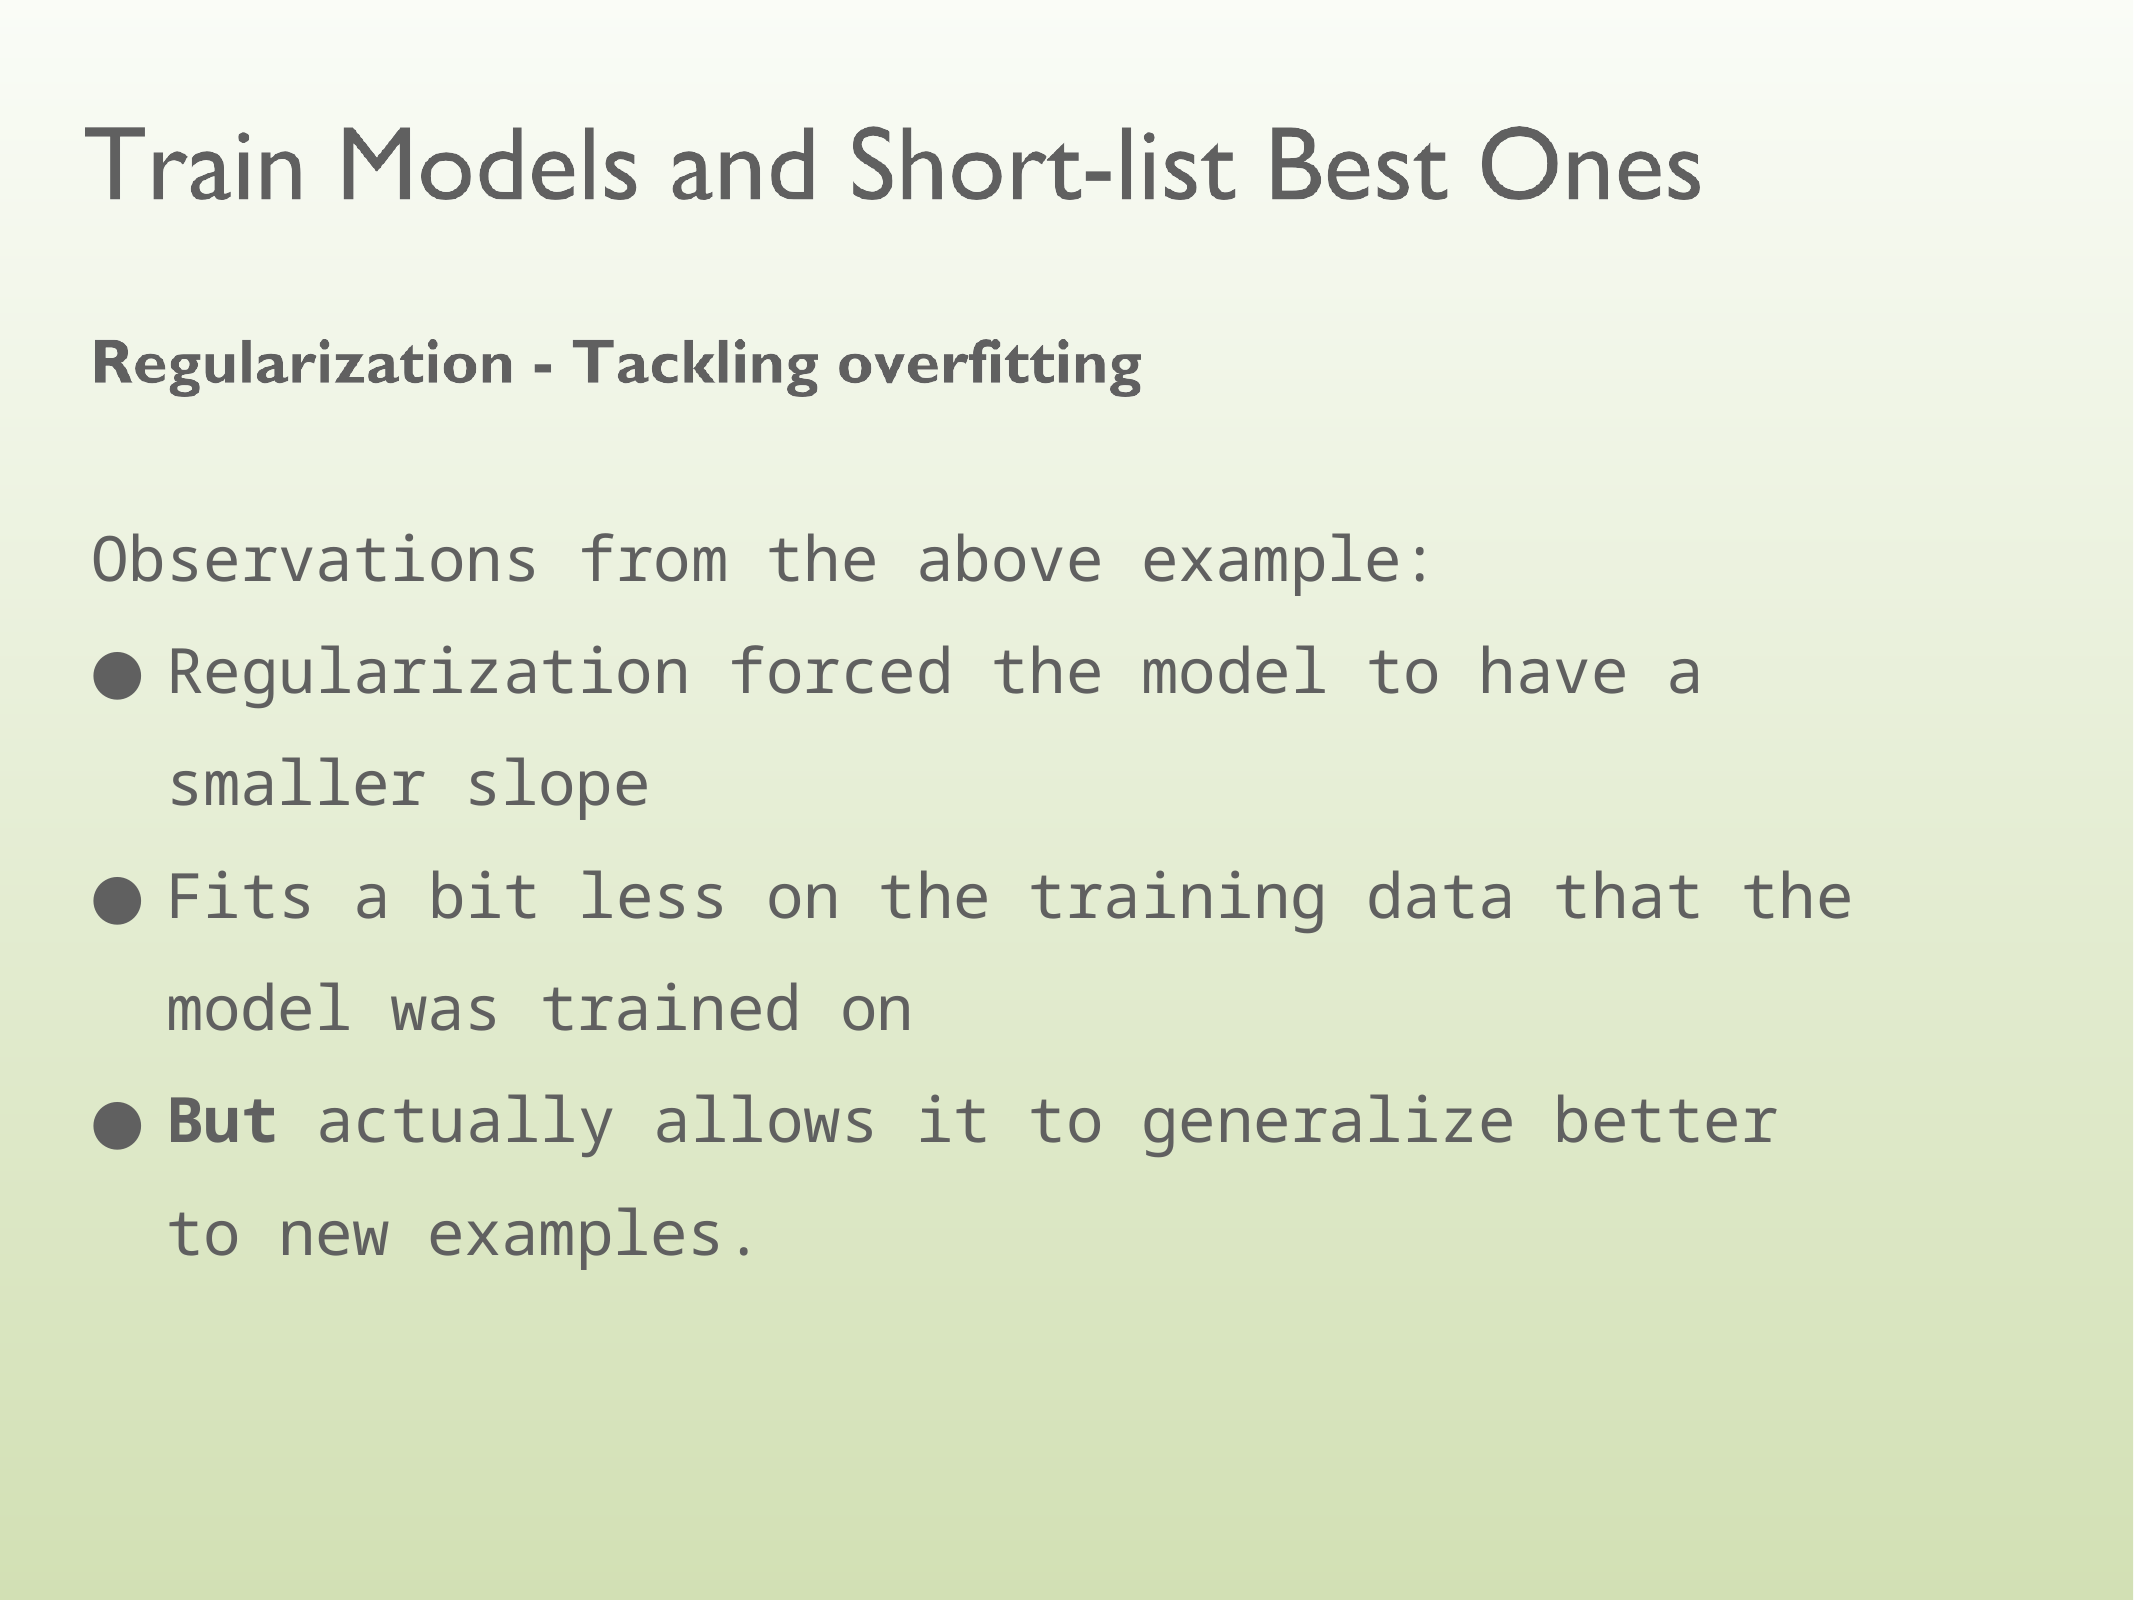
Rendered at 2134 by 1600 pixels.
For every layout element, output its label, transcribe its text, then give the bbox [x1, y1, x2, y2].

picture [95, 339, 1141, 398]
picture [84, 125, 1701, 200]
text_box Observations from the above example: Regularization forced the model to have a smaller slope Fits a bit less on the training data that the model was trained on But actually allows it to generalize better to new examples. [88, 478, 1919, 1268]
